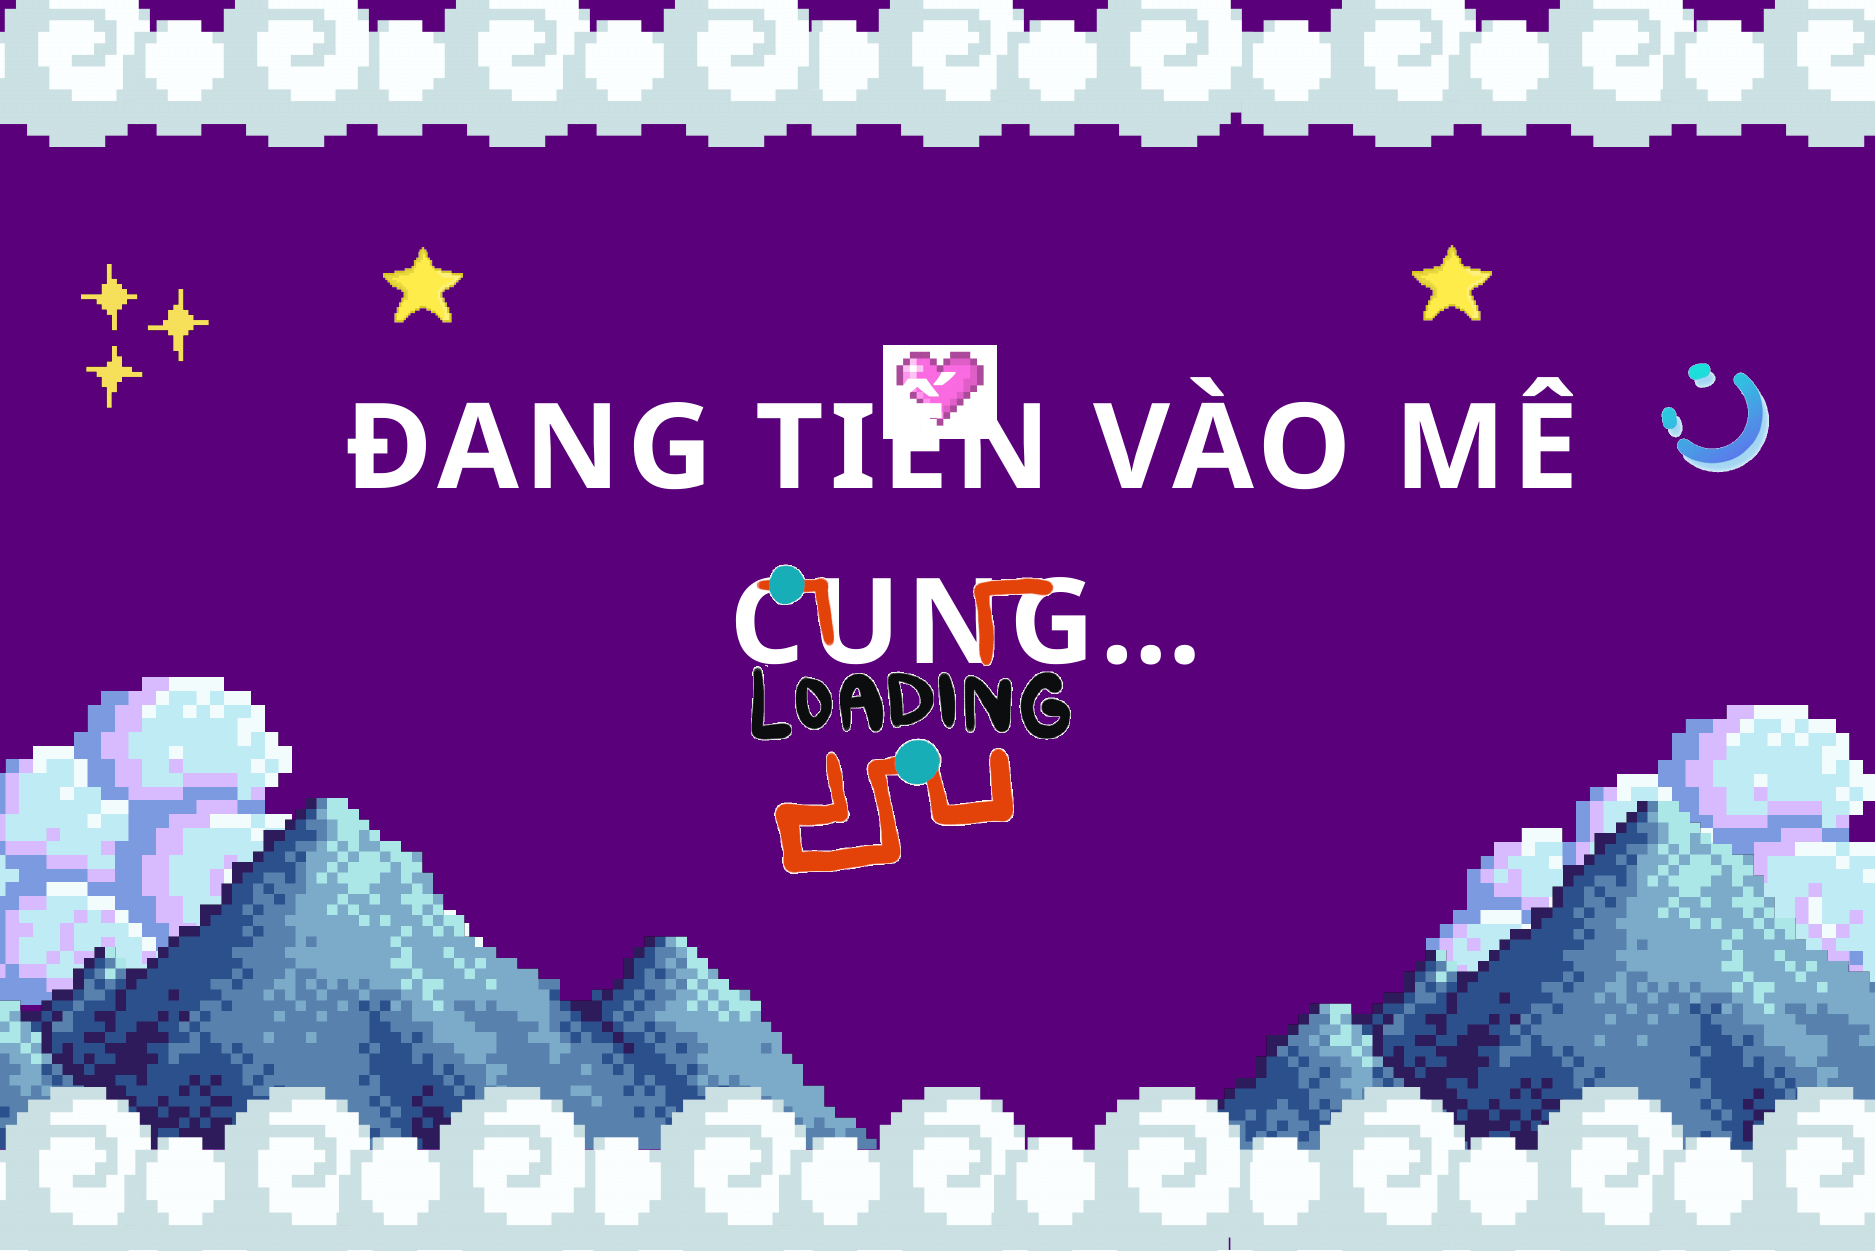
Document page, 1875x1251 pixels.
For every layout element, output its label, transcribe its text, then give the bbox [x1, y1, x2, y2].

text_box [1150, 801, 1875, 1087]
picture [883, 344, 997, 439]
text_box [0, 1087, 124, 1250]
text_box [1371, 705, 1875, 801]
text_box [339, 1087, 596, 1250]
text_box [1437, 1087, 1652, 1250]
text_box [0, 0, 123, 147]
text_box [996, 0, 1253, 147]
text_box [1253, 0, 1448, 147]
text_box [1448, 0, 1663, 147]
text_box [1652, 1087, 1875, 1250]
picture [1411, 238, 1492, 324]
text_box [994, 1087, 1251, 1250]
text_box [0, 677, 510, 798]
text_box [380, 0, 563, 147]
text_box [779, 1087, 994, 1250]
text_box [123, 0, 380, 147]
text_box [1251, 1087, 1437, 1250]
text_box [563, 0, 820, 147]
picture [383, 239, 463, 326]
text_box [820, 0, 996, 147]
text_box [81, 264, 209, 408]
text_box ĐANG TIẾN VÀO MÊ CUNG… [157, 336, 1775, 688]
text_box [596, 1087, 779, 1250]
text_box [1663, 0, 1875, 147]
picture [1518, 267, 1875, 558]
picture [726, 540, 1091, 904]
text_box [124, 1087, 339, 1250]
text_box [0, 798, 877, 1087]
